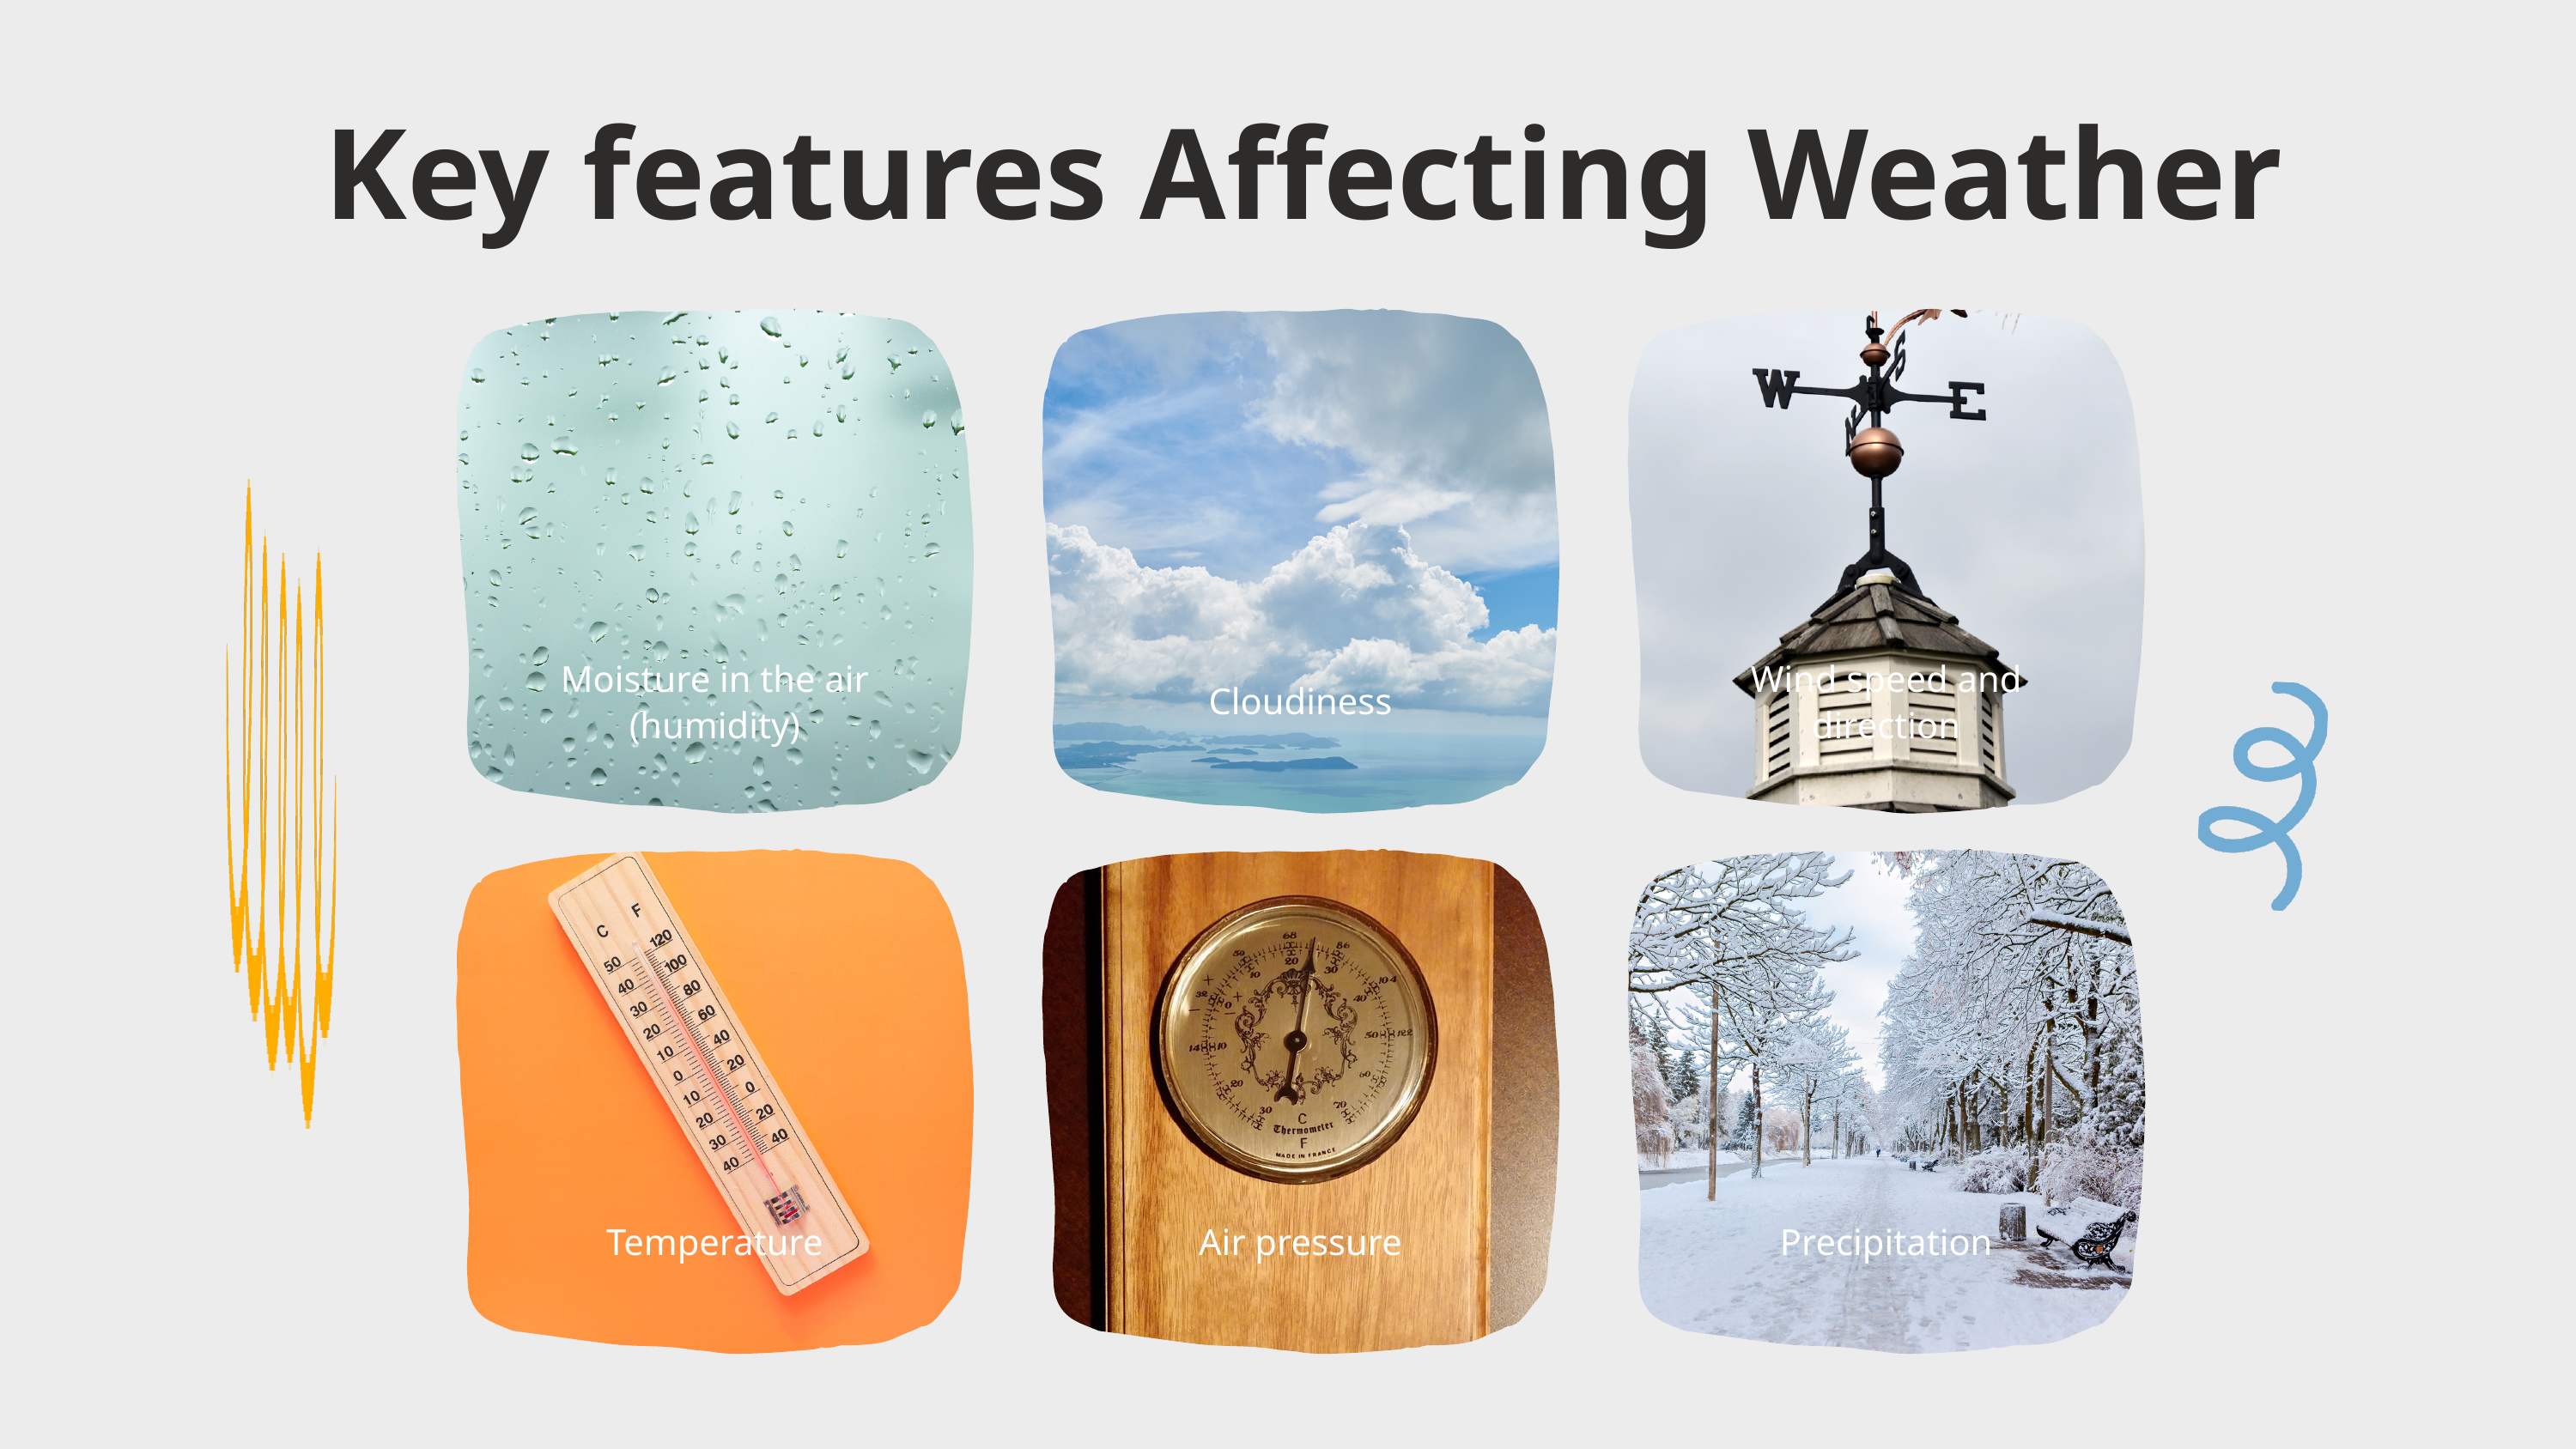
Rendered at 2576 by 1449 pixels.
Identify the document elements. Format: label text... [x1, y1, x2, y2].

text_box [226, 471, 337, 1129]
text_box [1042, 848, 1560, 1355]
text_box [1042, 307, 1560, 814]
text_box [1627, 307, 2146, 814]
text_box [455, 848, 974, 1355]
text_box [1627, 848, 2146, 1355]
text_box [455, 307, 974, 814]
text_box [2194, 678, 2330, 913]
text_box Key features Affecting Weather [170, 94, 2406, 245]
